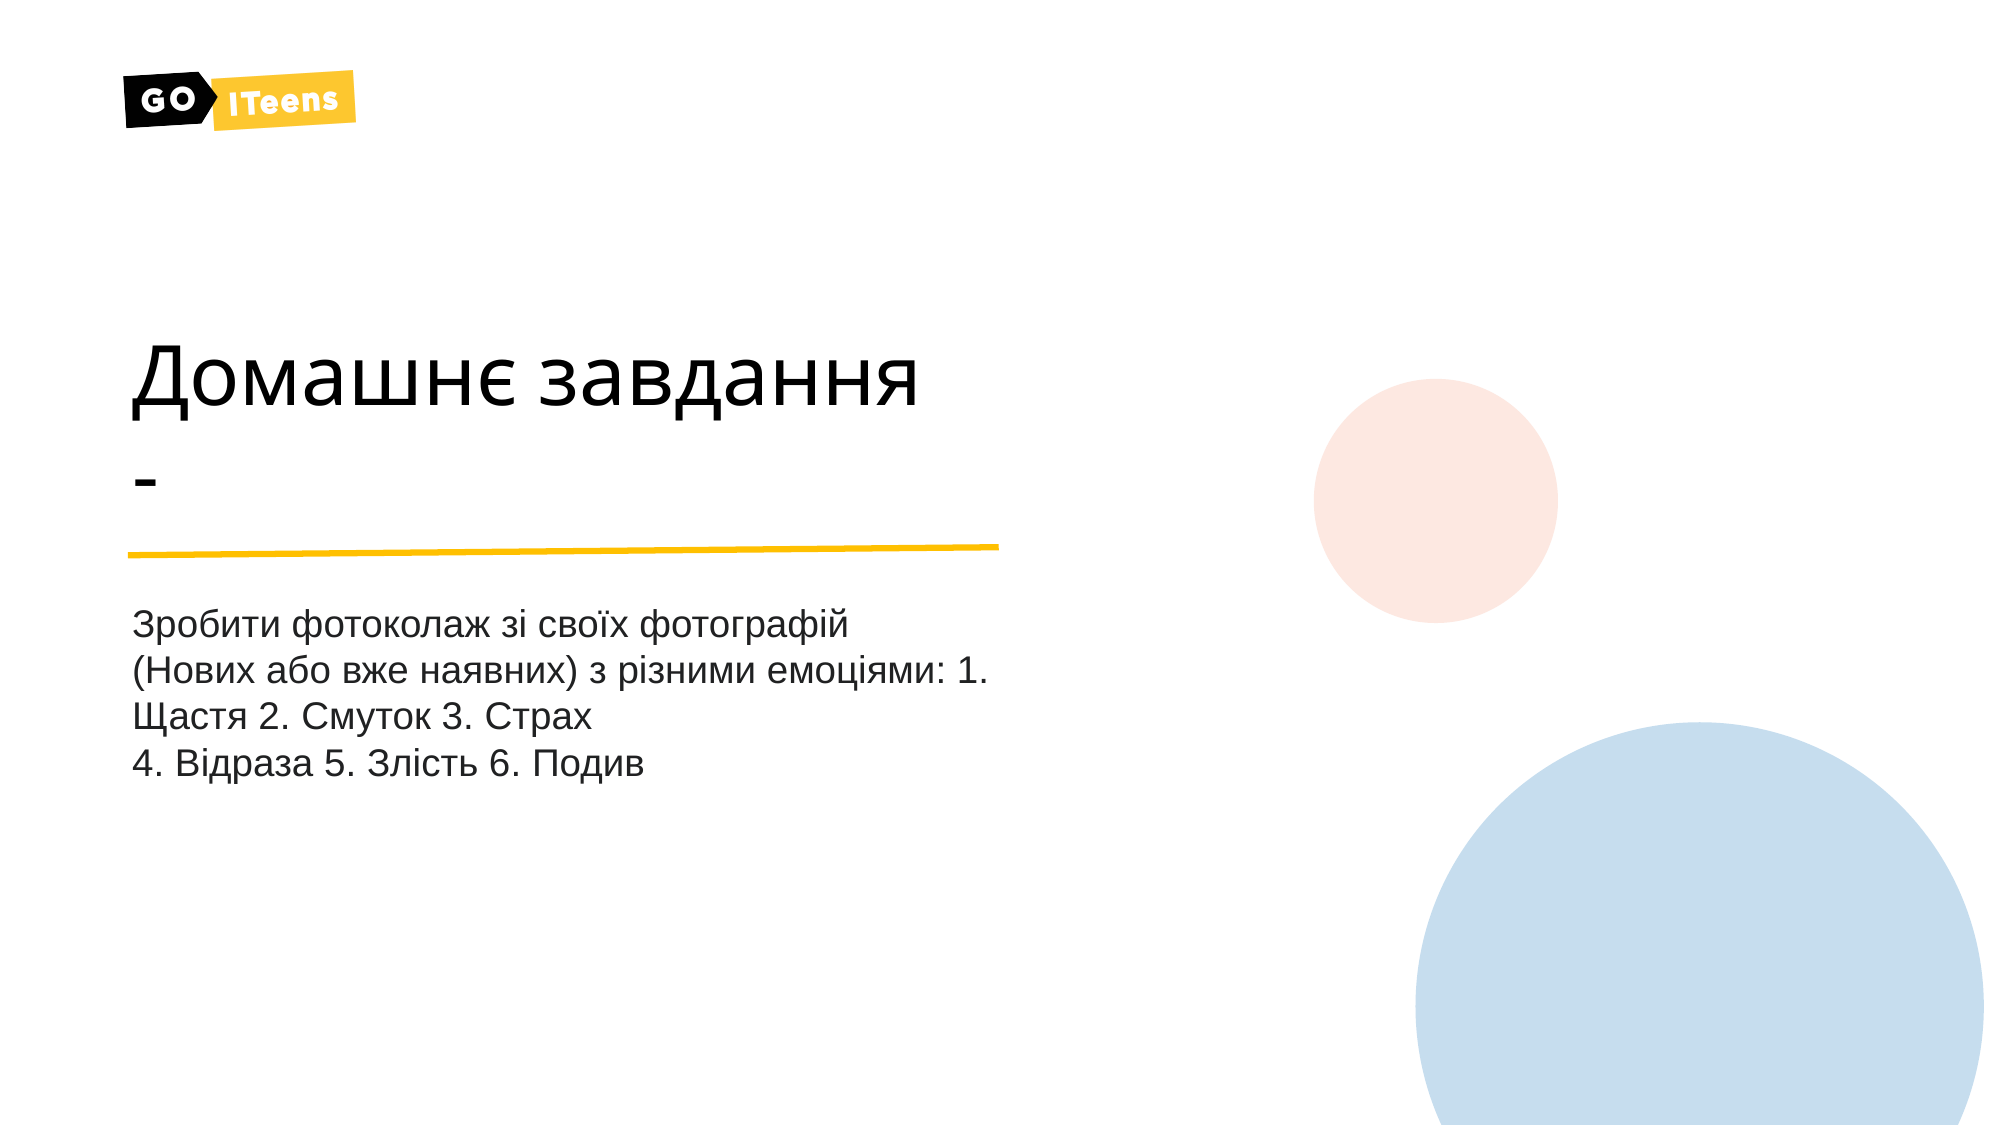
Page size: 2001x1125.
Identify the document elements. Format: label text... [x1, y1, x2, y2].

text_box Зробити фотоколаж зі своїх фотографій (Нових або вже наявних) з різними емоціями: 1. Щастя 2. Смуток 3. Страх 4. Відраза 5. Злість 6. Подив [117, 583, 1010, 850]
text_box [127, 546, 999, 556]
text_box Домашнє завдання - [117, 314, 974, 535]
text_box [1415, 722, 1984, 1125]
picture [122, 70, 356, 131]
text_box [1313, 378, 1558, 624]
